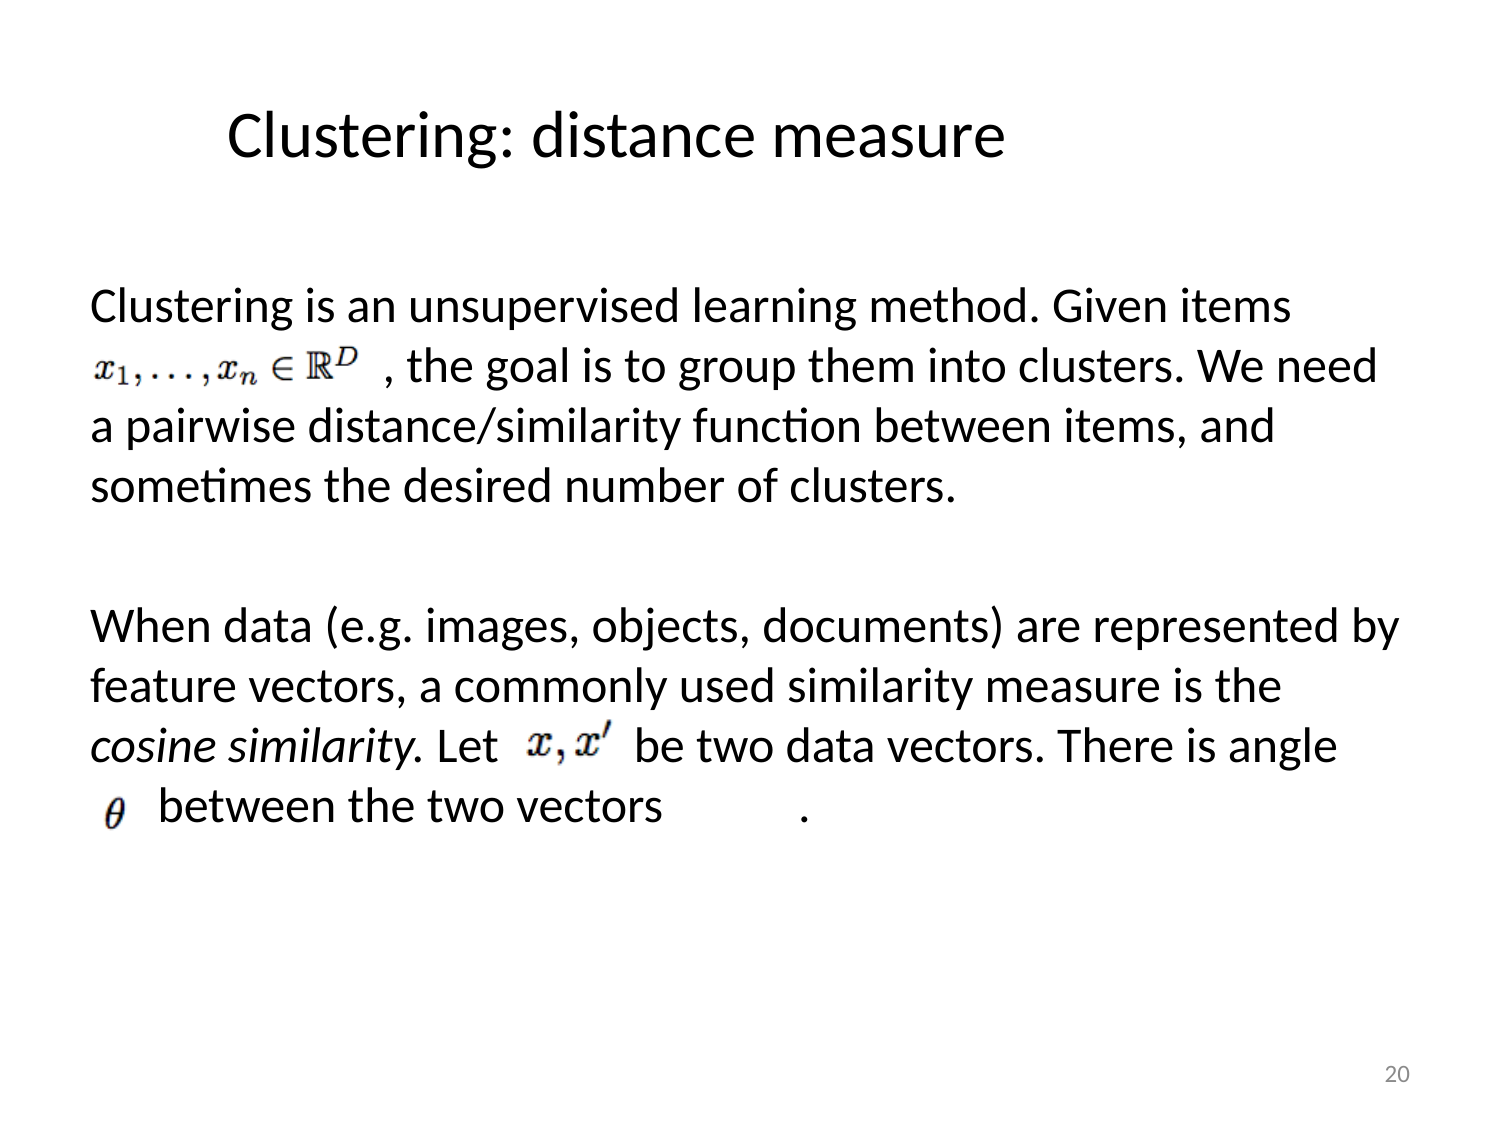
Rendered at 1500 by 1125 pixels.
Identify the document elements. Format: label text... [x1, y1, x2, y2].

slide_number 20 [1074, 1042, 1425, 1103]
title Clustering: distance measure [212, 37, 1288, 225]
list Clustering is an unsupervised learning method. Given items , the goal is to group them into clusters. We need a pairwise distance/similarity function between items, and sometimes the desired number of clusters. When data (e.g. images, objects, documents) are represented by feature vectors, a commonly used similarity measure is the cosine similarity. Let be two data vectors. There is angle between the two vectors . [75, 265, 1425, 913]
picture [524, 712, 626, 776]
picture [99, 786, 134, 838]
picture [87, 331, 363, 395]
